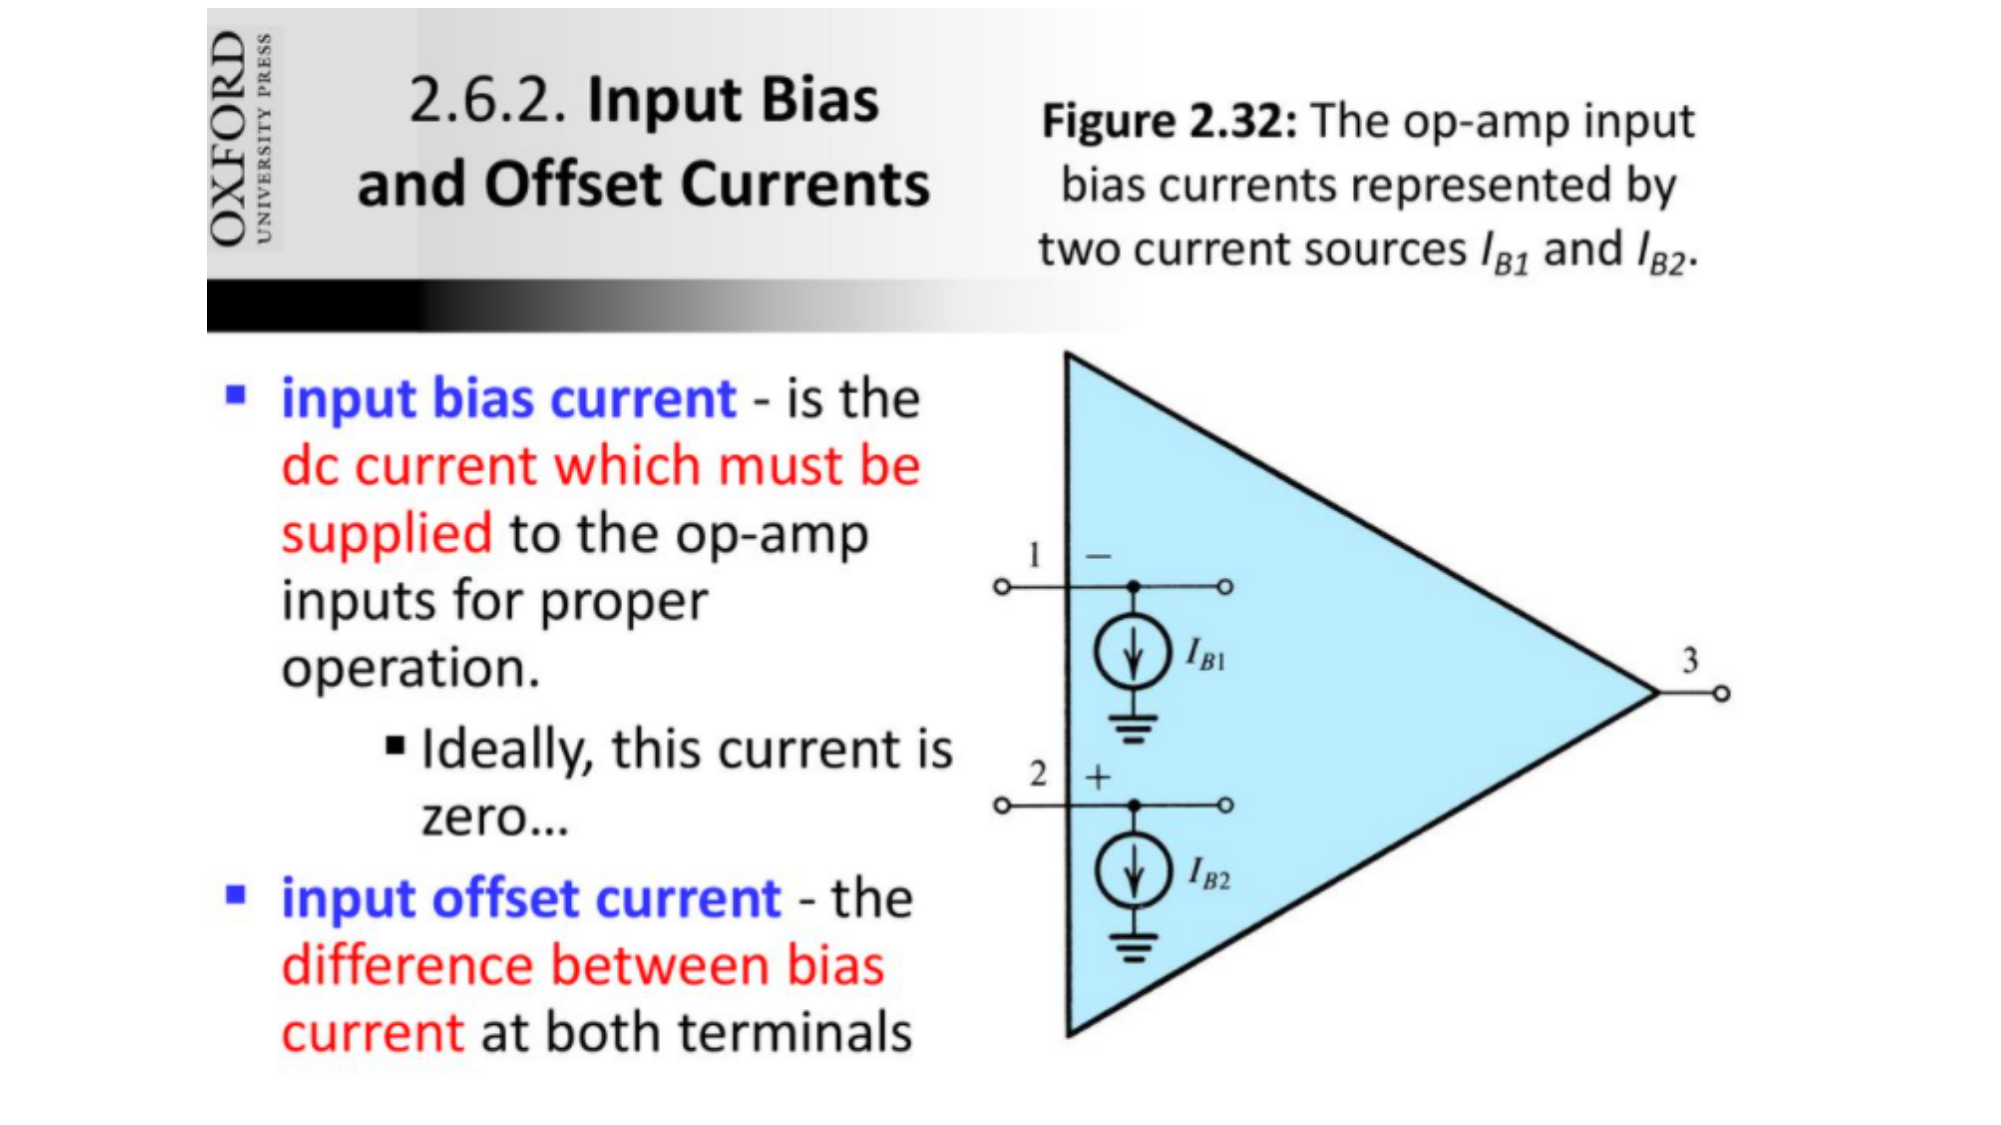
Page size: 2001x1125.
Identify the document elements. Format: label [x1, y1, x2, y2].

picture [207, 8, 1741, 1080]
